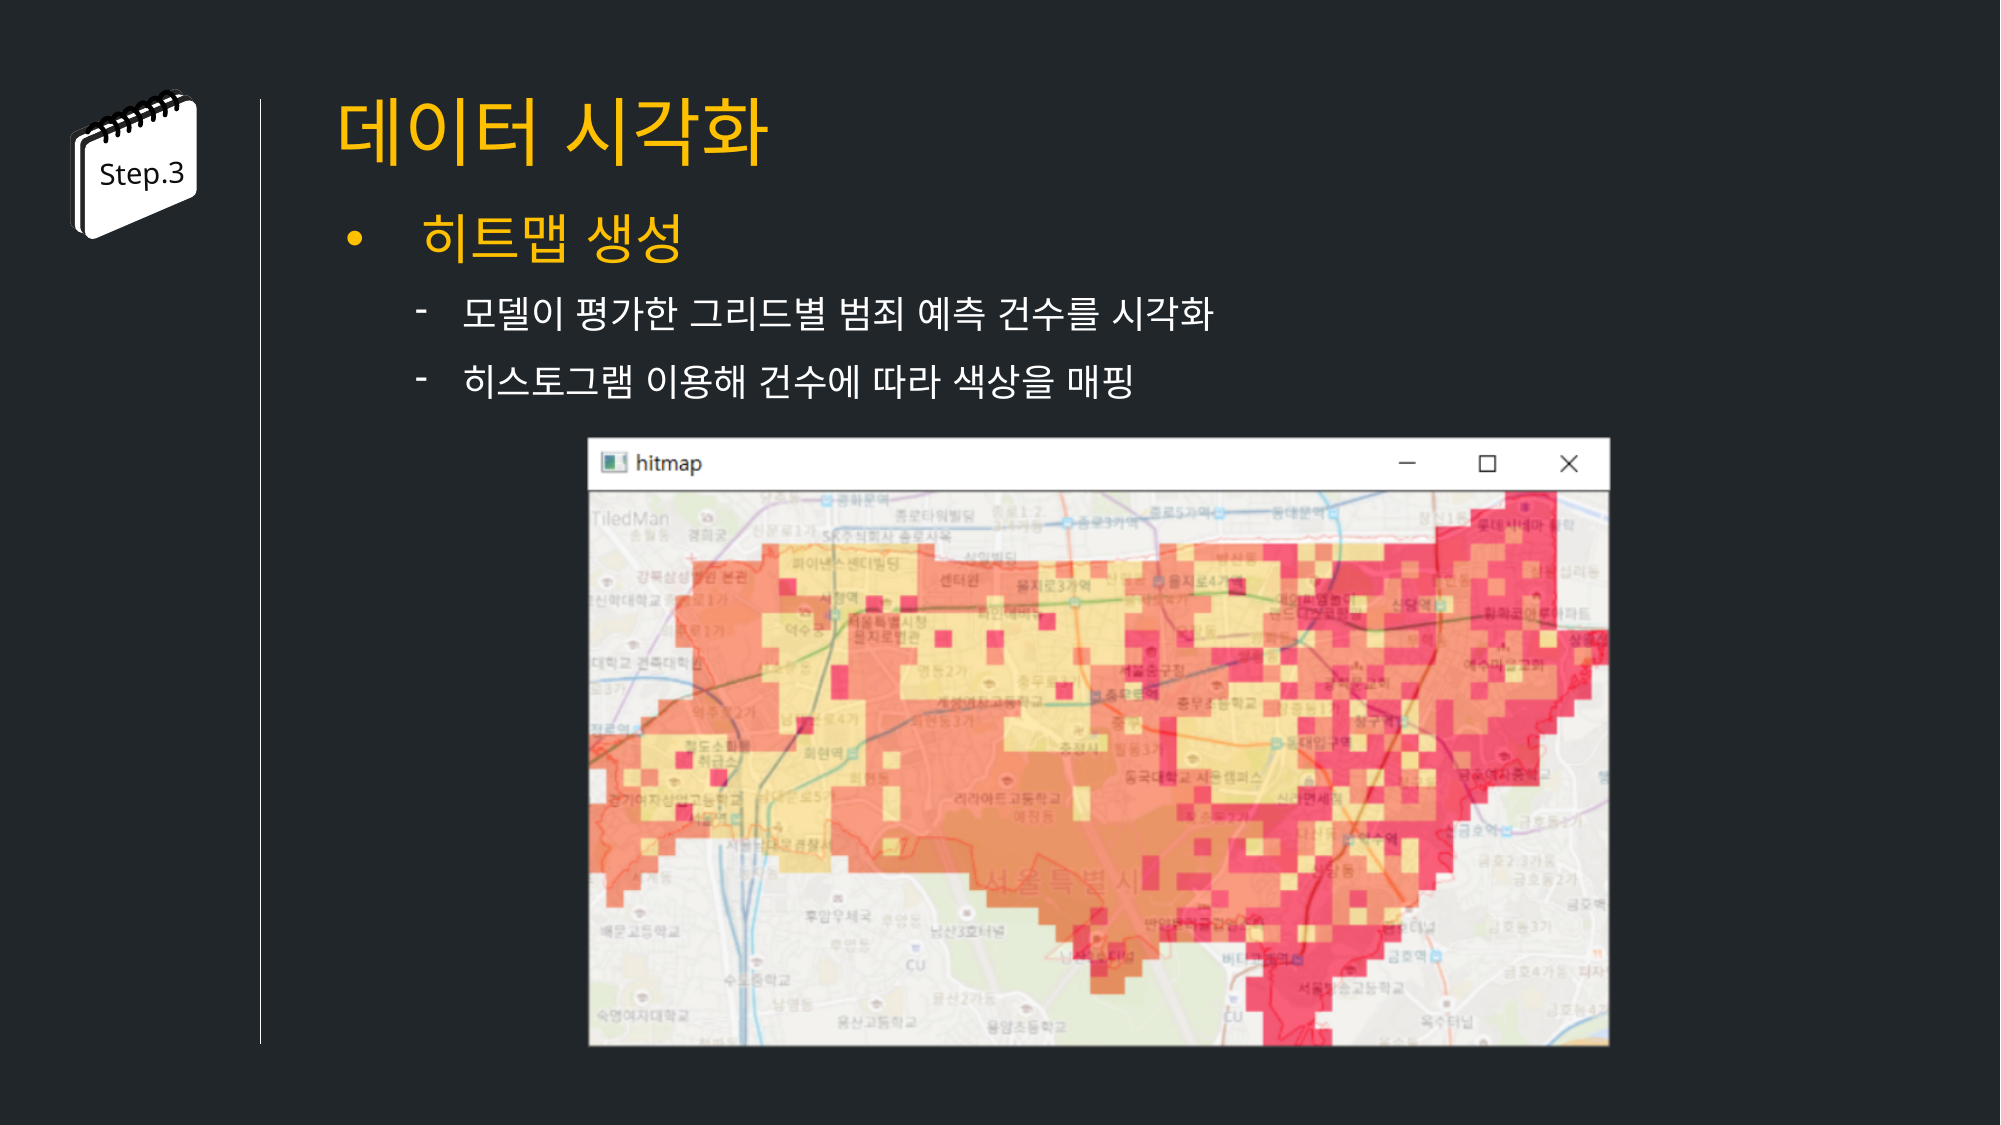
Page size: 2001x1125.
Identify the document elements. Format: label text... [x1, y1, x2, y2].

text_box Step.3 [189, 147, 201, 198]
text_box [82, 92, 189, 232]
picture [586, 436, 1612, 1048]
text_box 데이터 시각화 [320, 77, 1192, 183]
text_box 히트맵 생성 [330, 197, 1876, 278]
text_box 모델이 평가한 그리드별 범죄 예측 건수를 시각화 히스토그램 이용해 건수에 따라 색상을 매핑 [399, 262, 1946, 411]
